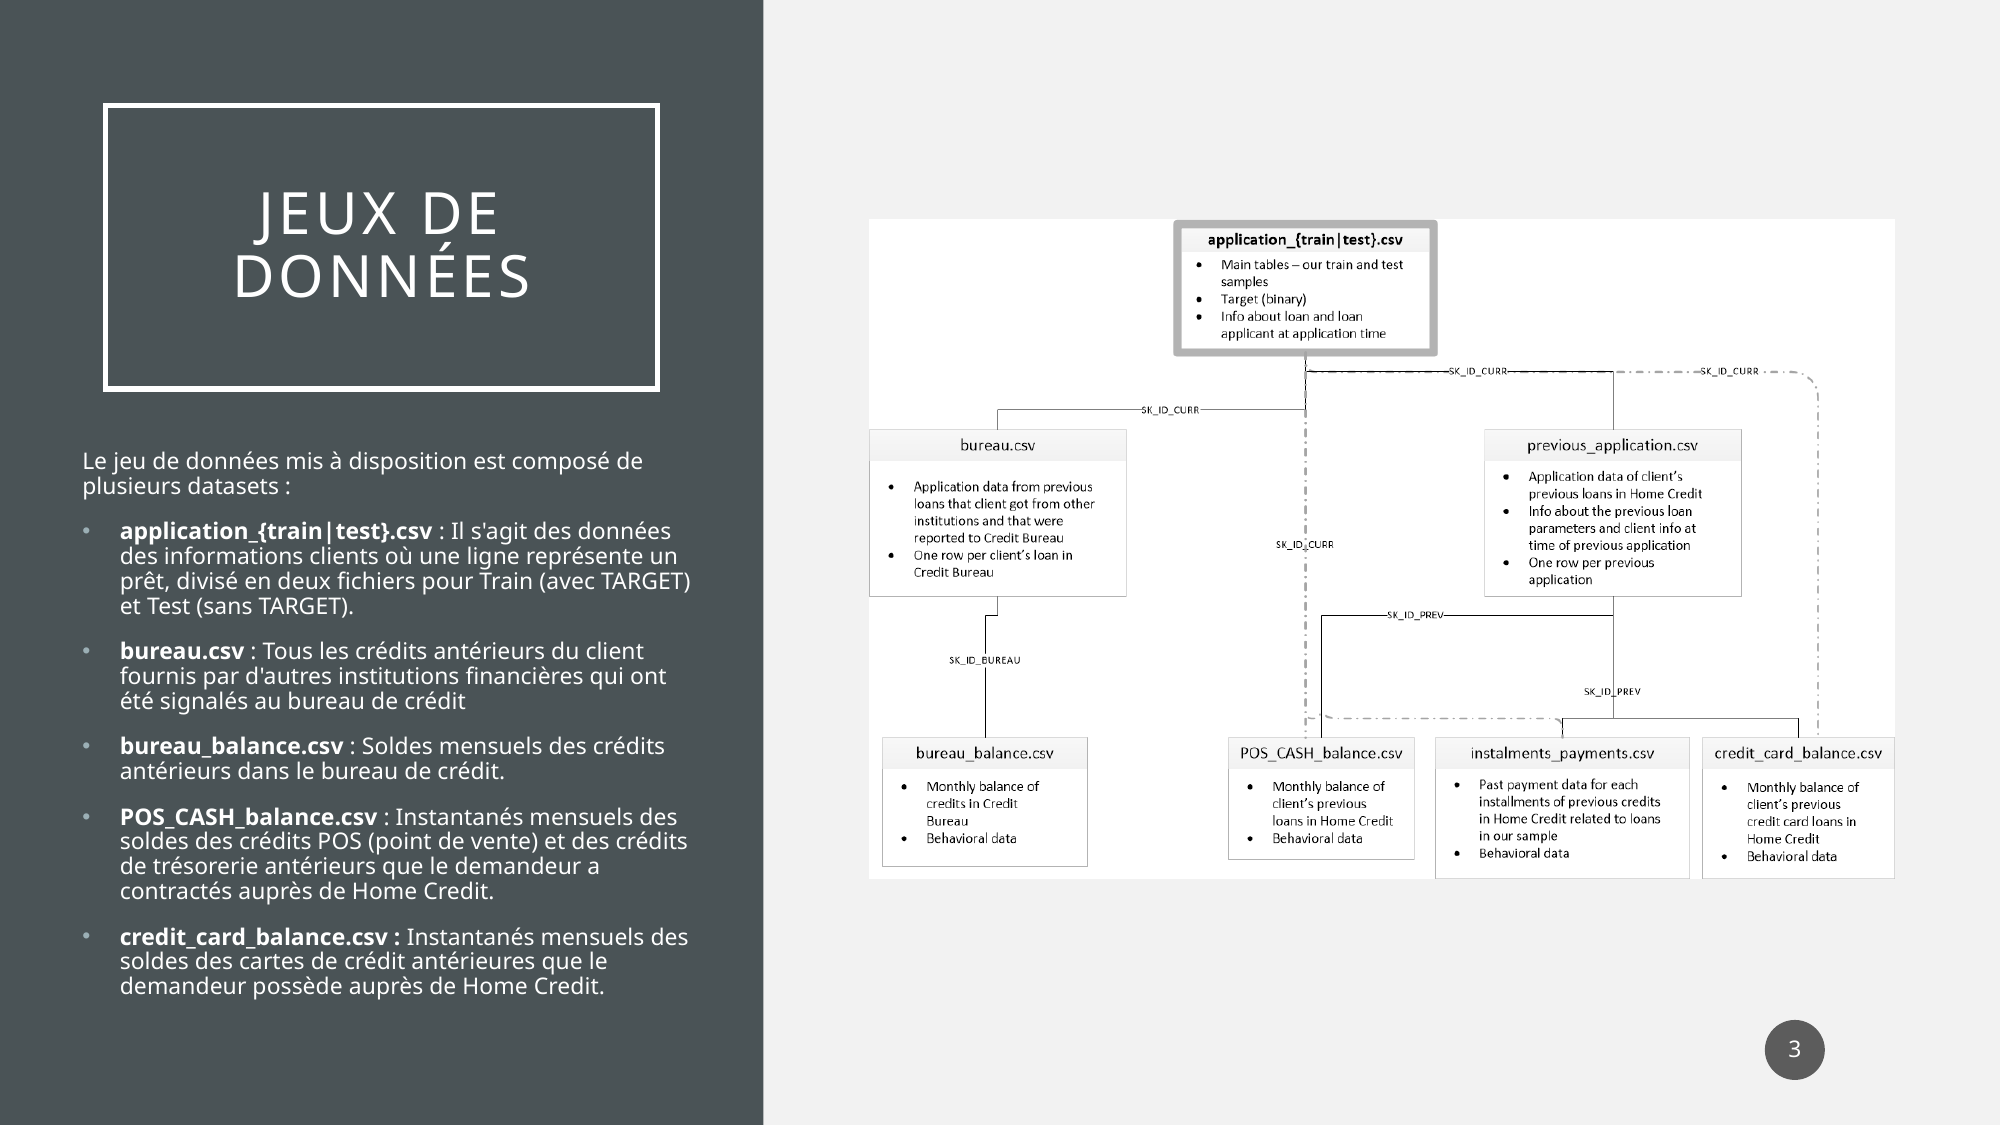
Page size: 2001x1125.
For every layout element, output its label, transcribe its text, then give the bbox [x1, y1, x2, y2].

text_box [0, 0, 764, 1125]
text_box [764, 0, 2000, 1125]
title Jeux de données [103, 103, 660, 392]
picture [869, 219, 1895, 879]
slide_number 3 [1764, 1019, 1825, 1080]
list Le jeu de données mis à disposition est composé de plusieurs datasets : application_{train|test}.csv : Il s'agit des données des informations clients où une ligne représente un prêt, divisé en deux fichiers pour Train (avec TARGET) et Test (sans TARGET). bureau.csv : Tous les crédits antérieurs du client fournis par d'autres institutions financières qui ont été signalés au bureau de crédit bureau_balance.csv : Soldes mensuels des crédits antérieurs dans le bureau de crédit. POS_CASH_balance.csv : Instantanés mensuels des soldes des crédits POS (point de vente) et des crédits de trésorerie antérieurs que le demandeur a contractés auprès de Home Credit. credit_card_balance.csv : Instantanés mensuels des soldes des cartes de crédit antérieures que le demandeur possède auprès de Home Credit. [67, 442, 708, 1079]
